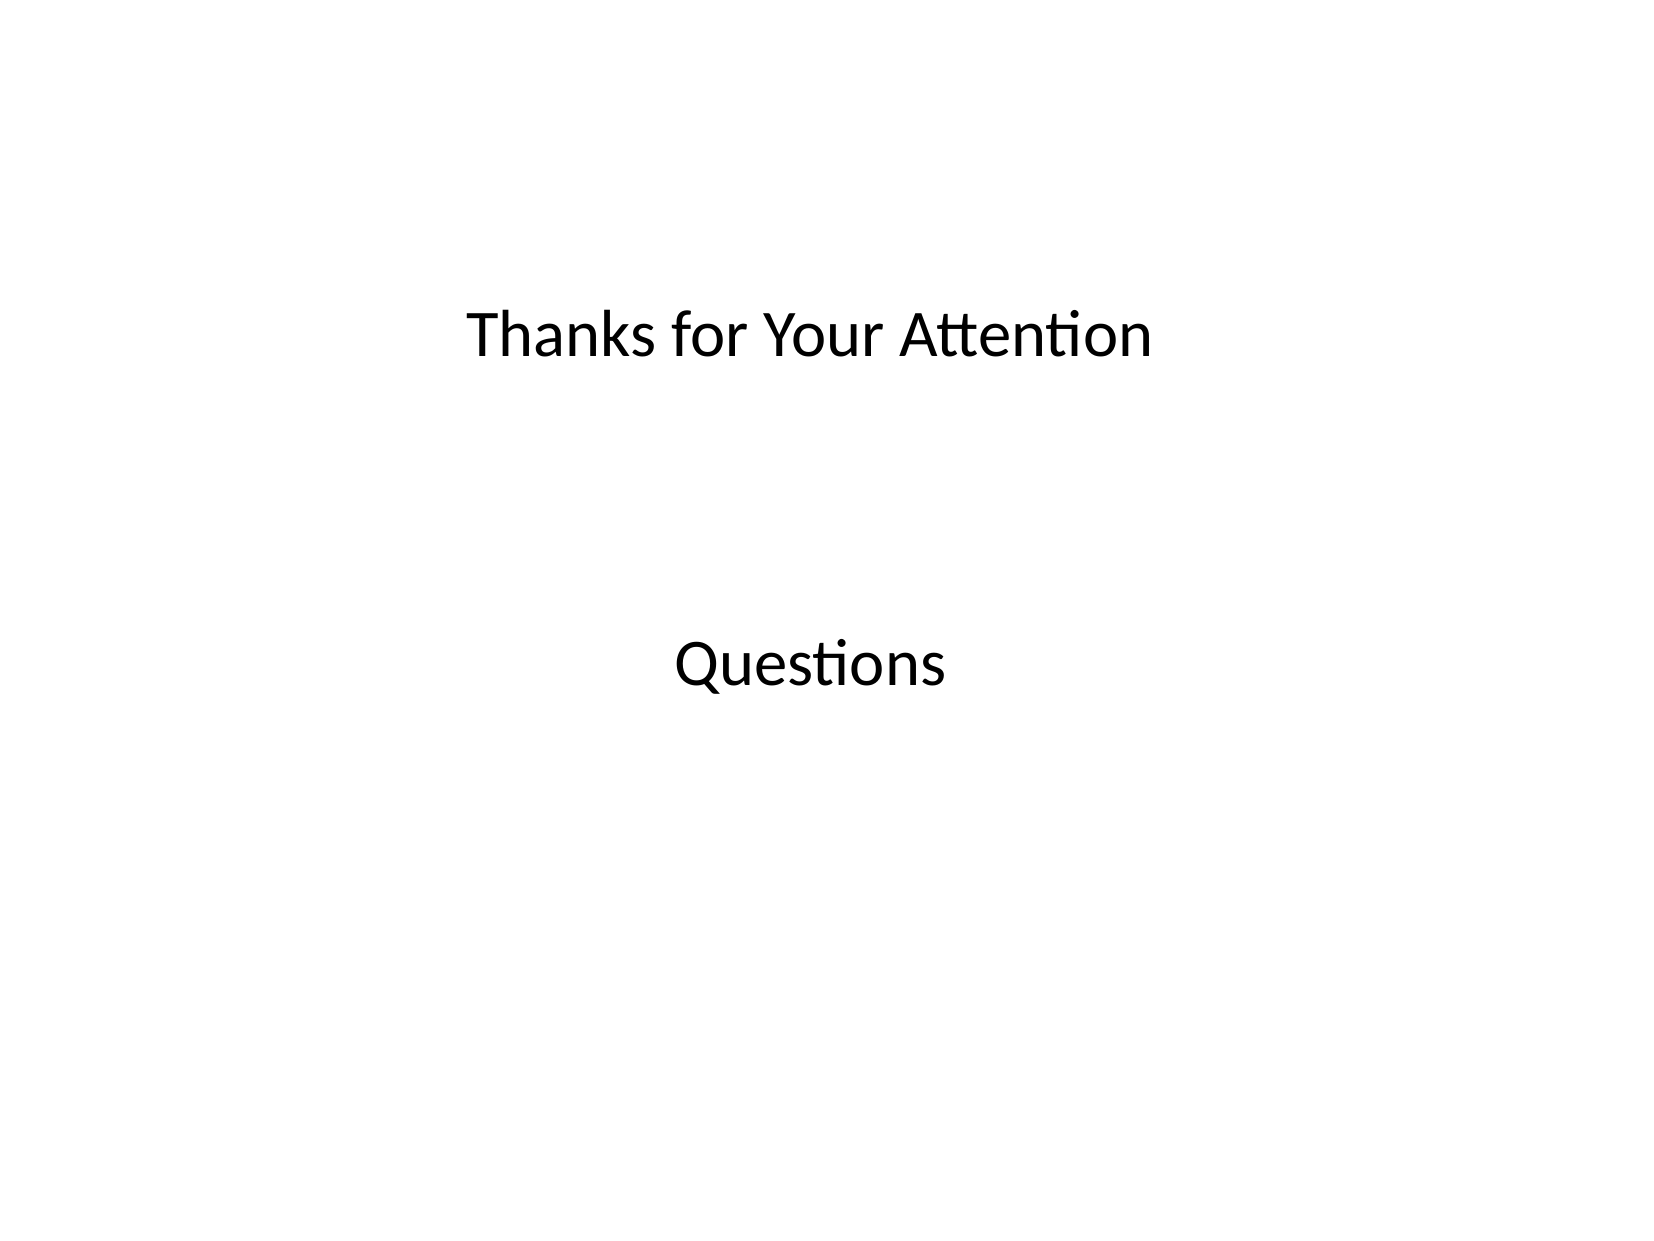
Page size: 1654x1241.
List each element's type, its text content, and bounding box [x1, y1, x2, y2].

text_box Thanks for Your Attention Questions [82, 290, 1538, 1010]
